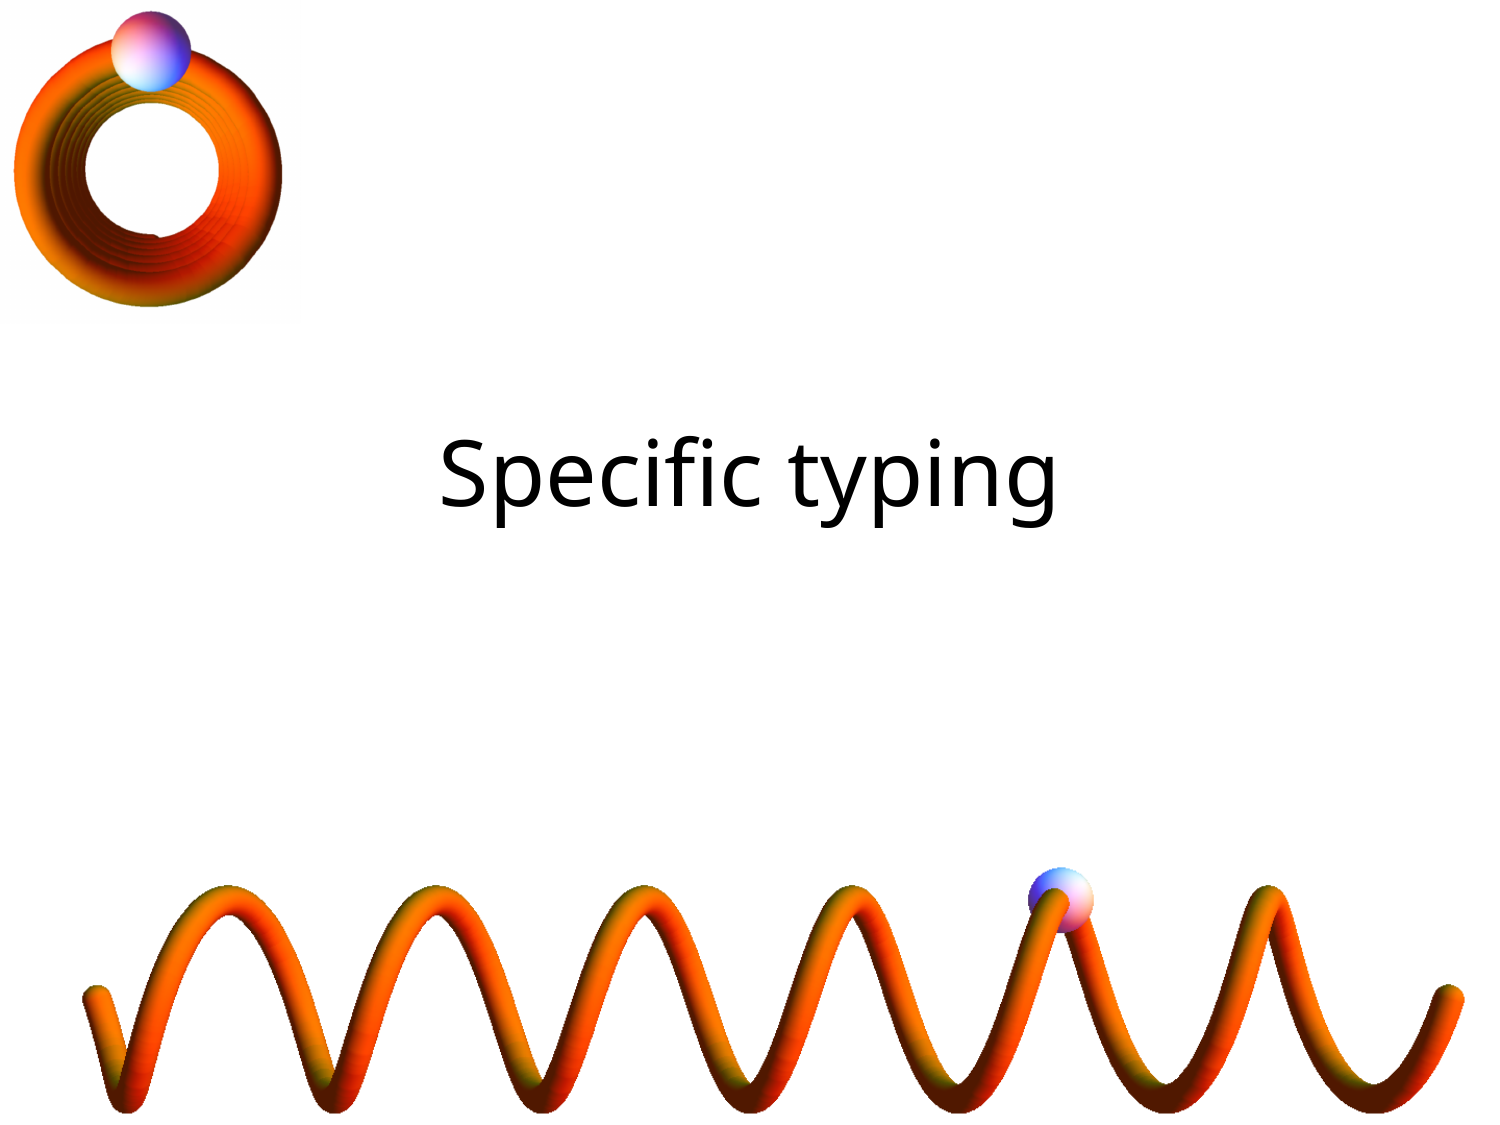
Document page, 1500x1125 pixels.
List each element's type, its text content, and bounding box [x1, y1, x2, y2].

title Specific typing [112, 349, 1388, 591]
picture [0, 857, 1500, 1125]
picture [0, 0, 301, 324]
